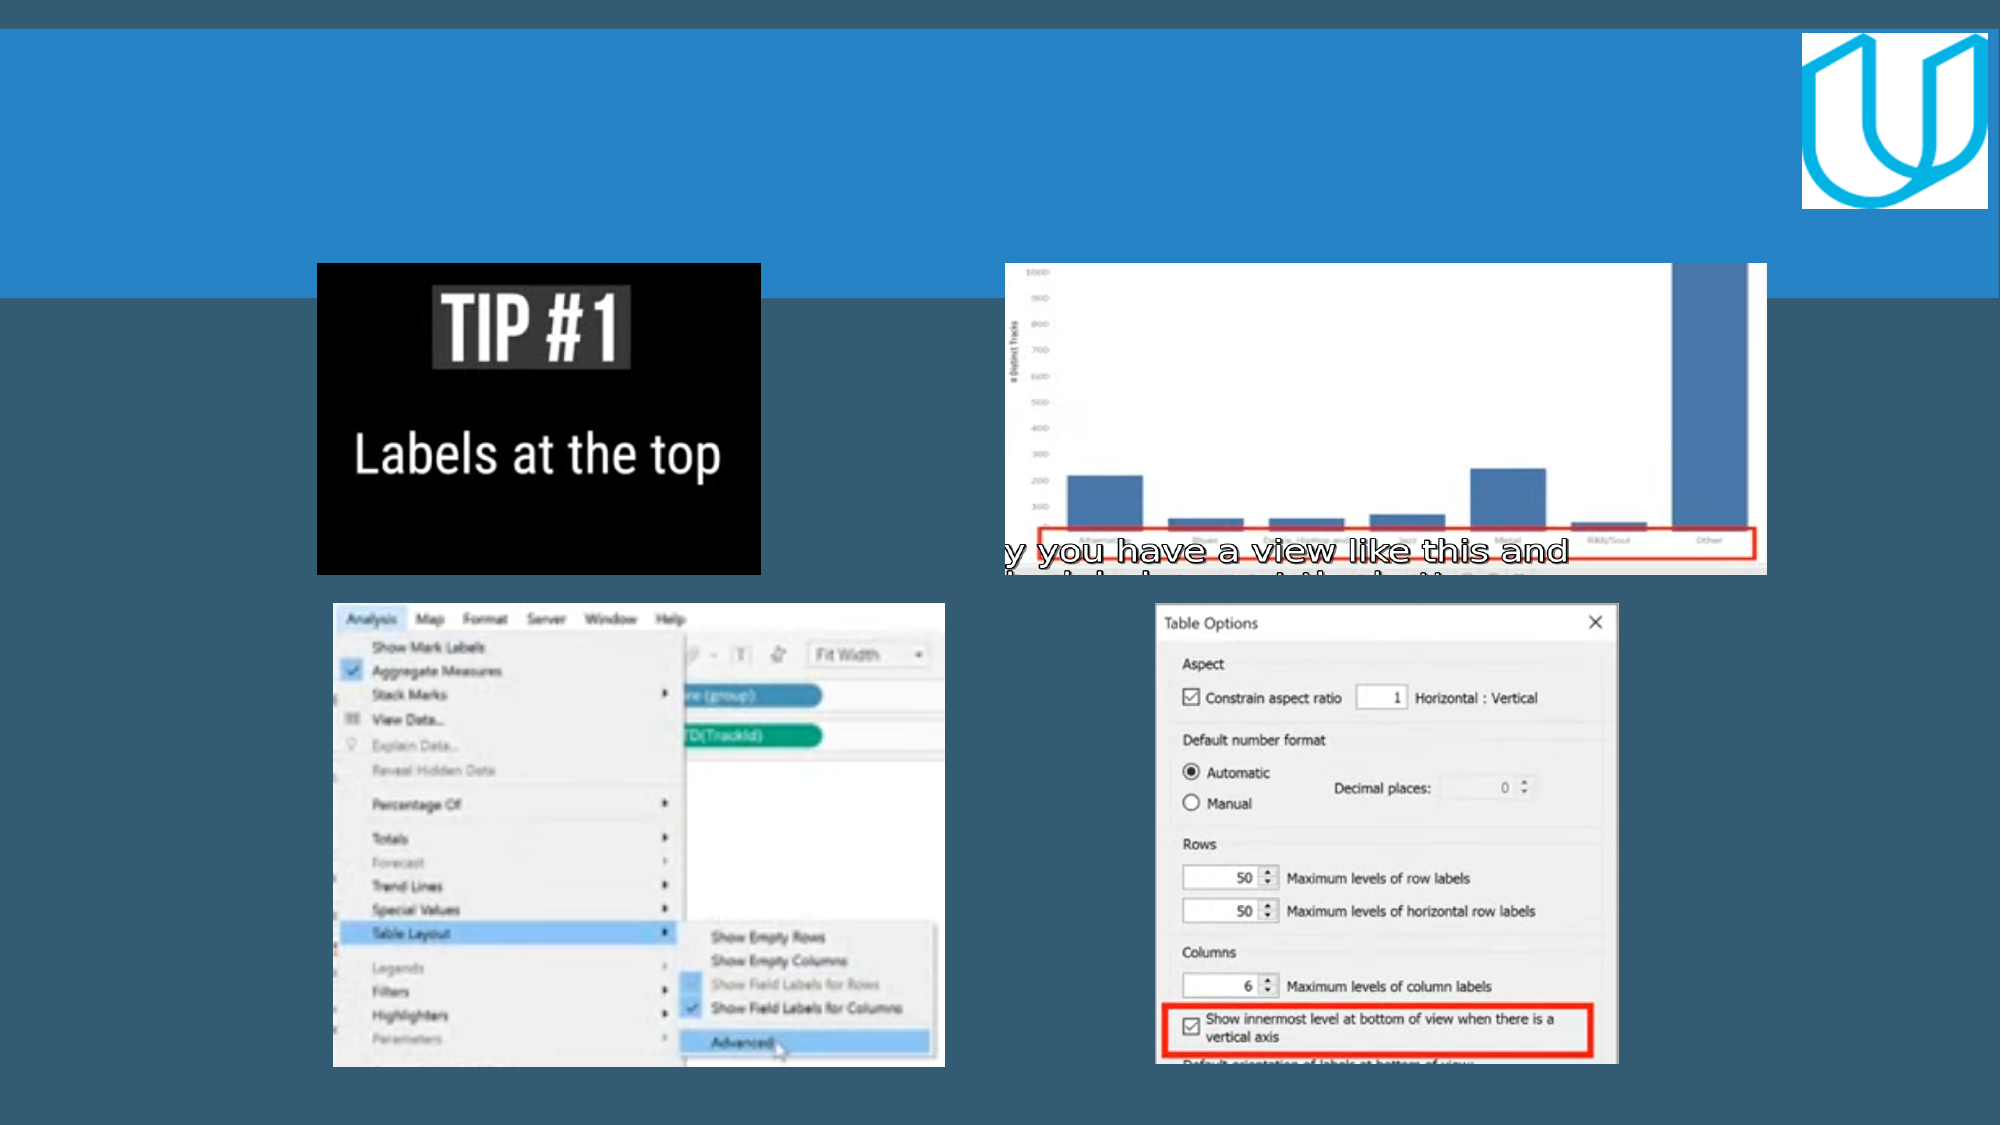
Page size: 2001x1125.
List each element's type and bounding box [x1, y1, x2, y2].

picture [1802, 33, 1988, 167]
picture [1900, 124, 1988, 209]
picture [1900, 175, 1911, 189]
picture [1932, 48, 1973, 166]
picture [317, 262, 761, 575]
picture [333, 603, 946, 1068]
picture [1004, 262, 1767, 575]
picture [1154, 603, 1619, 1064]
text_box [99, 44, 1900, 233]
